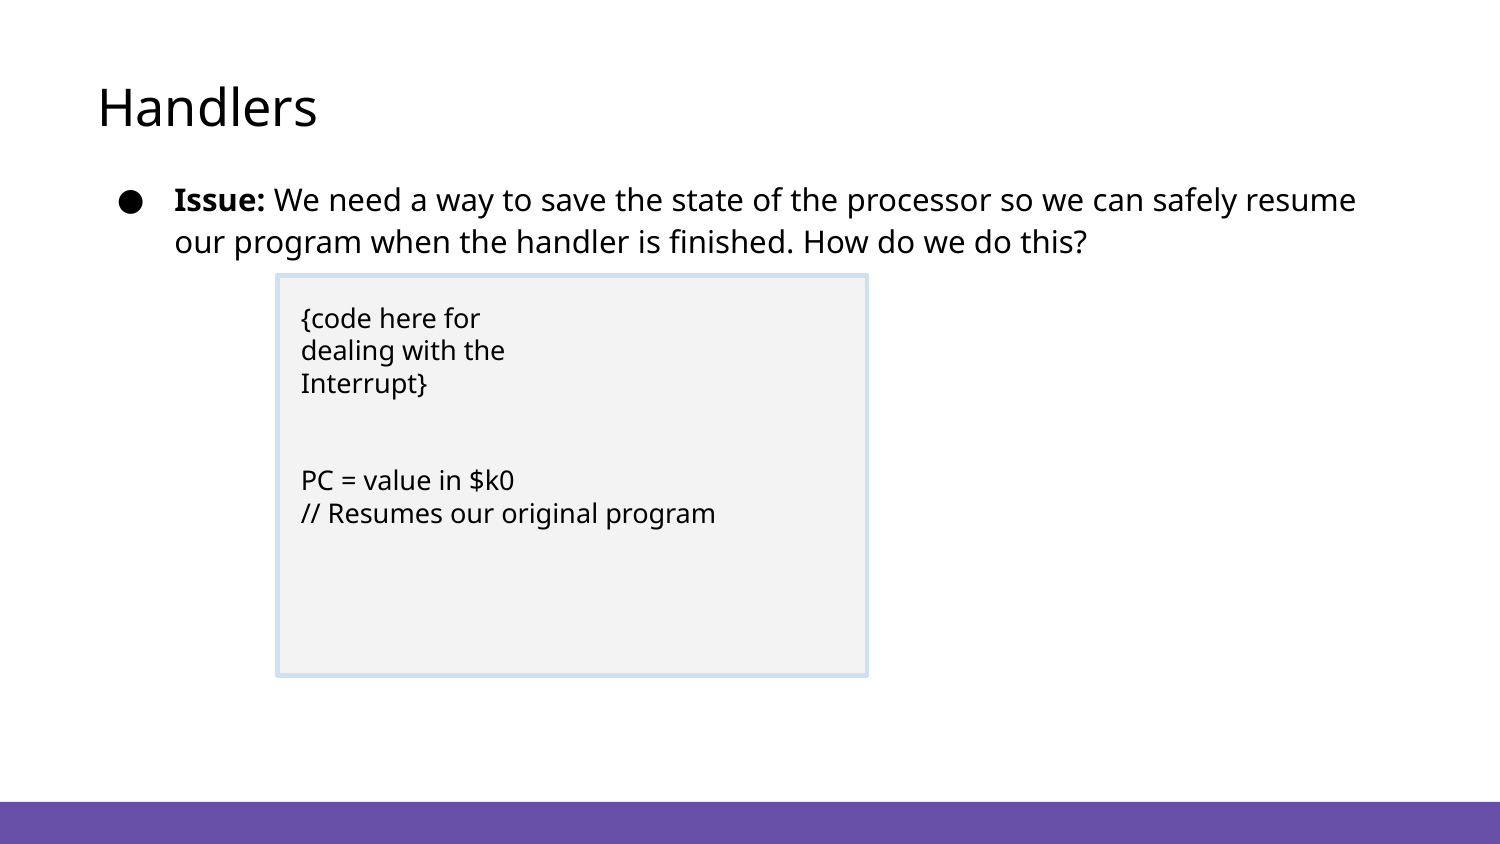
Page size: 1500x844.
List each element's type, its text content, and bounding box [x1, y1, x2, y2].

text_box Issue: We need a way to save the state of the processor so we can safely resume our program when the handler is finished. How do we do this? [112, 172, 1412, 309]
text_box [277, 309, 867, 676]
title Handlers [97, 71, 1295, 216]
text_box {code here for dealing with the Interrupt} PC = value in $k0 // Resumes our original program [285, 309, 858, 628]
